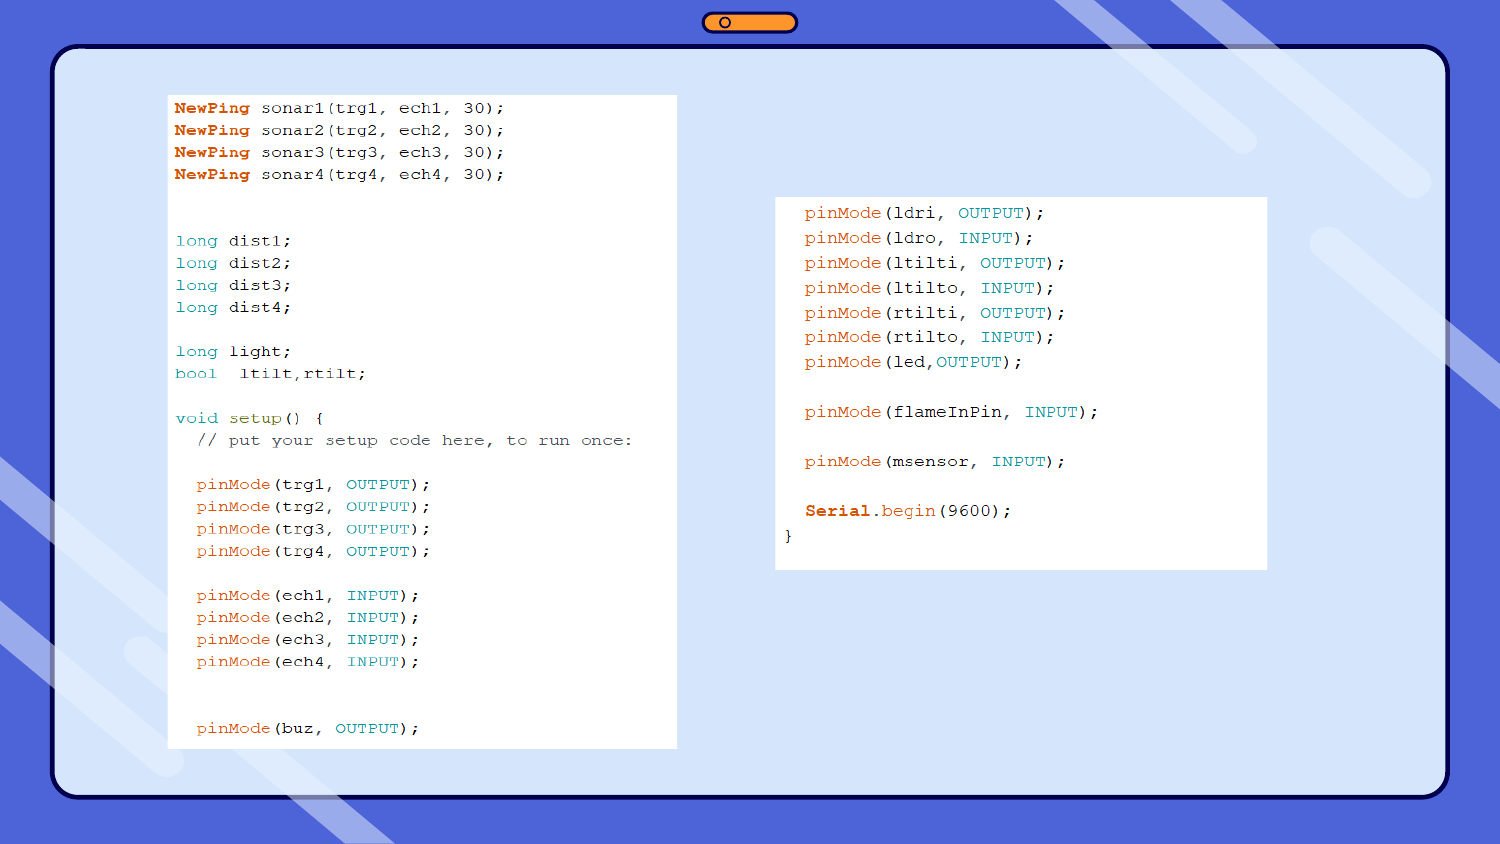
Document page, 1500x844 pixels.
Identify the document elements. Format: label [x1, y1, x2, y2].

picture [167, 95, 678, 749]
picture [775, 197, 1268, 570]
